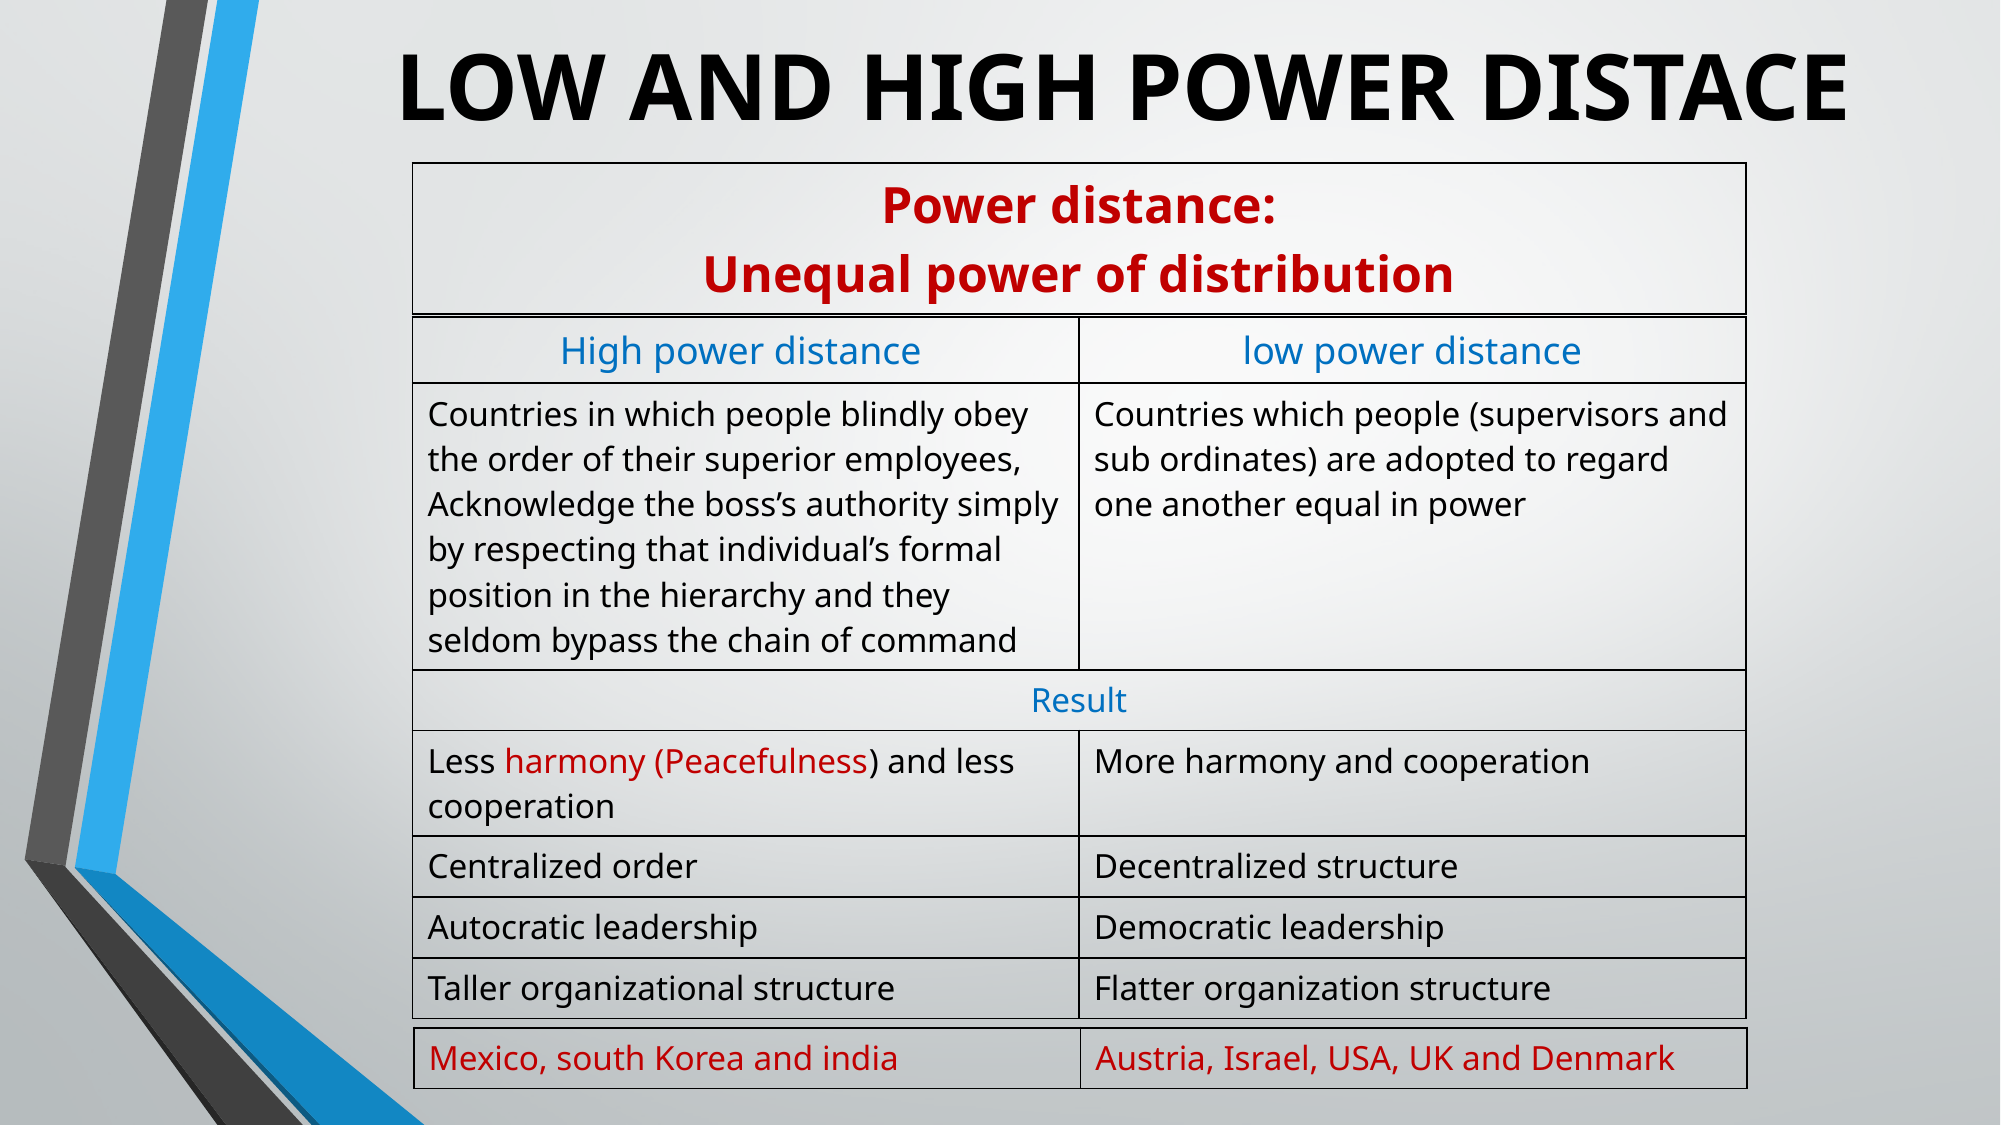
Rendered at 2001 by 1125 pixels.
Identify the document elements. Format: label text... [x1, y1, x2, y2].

table_header low power distance [1080, 318, 1745, 382]
table_cell Less harmony (Peacefulness) and less cooperation [413, 731, 1078, 835]
table_header High power distance [413, 318, 1078, 382]
table_cell More harmony and cooperation [1080, 731, 1745, 835]
table_cell Result [413, 671, 1745, 730]
table_cell Taller organizational structure [413, 959, 1078, 1018]
table_cell Countries in which people blindly obey the order of their superior employees, Acknowledge the boss’s authority simply by respecting that individual’s formal position in the hierarchy and they seldom bypass the chain of command [413, 384, 1078, 669]
table_cell Autocratic leadership [413, 898, 1078, 957]
table_cell Flatter organization structure [1080, 959, 1745, 1018]
table_cell Centralized order [413, 837, 1078, 896]
table_cell Decentralized structure [1080, 837, 1745, 896]
table_cell Democratic leadership [1080, 898, 1745, 957]
table_header Austria, Israel, USA, UK and Denmark [1081, 1029, 1746, 1088]
table_header Power distance: Unequal power of distribution [413, 164, 1745, 313]
title LOW AND HIGH POWER DISTACE [259, 4, 1989, 163]
table_header Mexico, south Korea and india [415, 1029, 1080, 1088]
table_cell Countries which people (supervisors and sub ordinates) are adopted to regard one another equal in power [1080, 384, 1745, 669]
